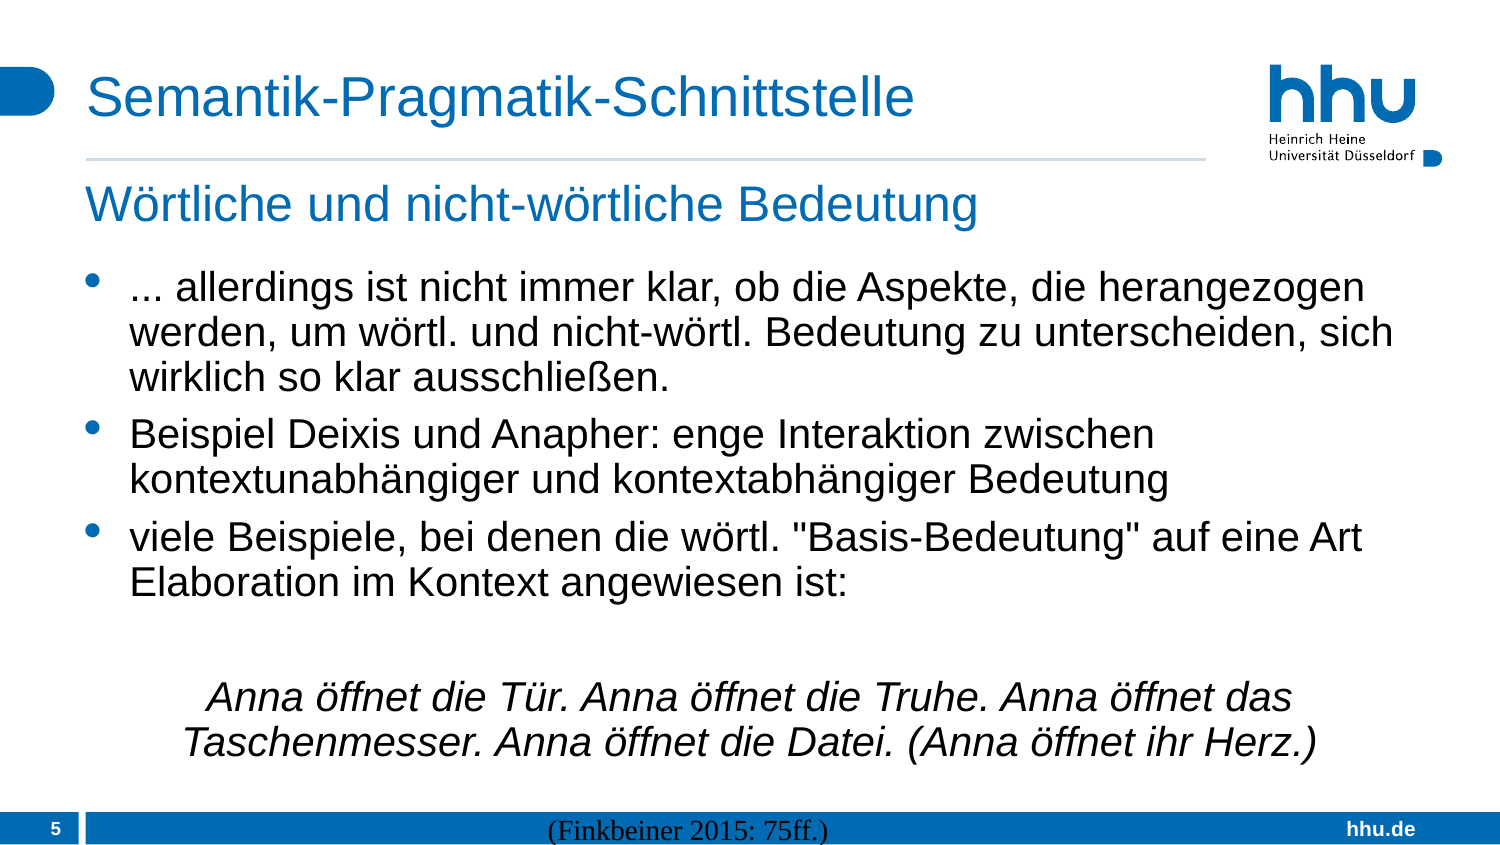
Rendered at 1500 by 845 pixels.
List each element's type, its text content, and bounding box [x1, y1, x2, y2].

slide_number 5 [5, 816, 62, 841]
list Wörtliche und nicht-wörtliche Bedeutung [85, 178, 1415, 232]
footer (Finkbeiner 2015: 75ff.) [103, 816, 1273, 841]
list ... allerdings ist nicht immer klar, ob die Aspekte, die herangezogen werden, um wörtl. und nicht-wörtl. Bedeutung zu unterscheiden, sich wirklich so klar ausschließen. Beispiel Deixis und Anapher: enge Interaktion zwischen kontextunabhängiger und kontextabhängiger Bedeutung viele Beispiele, bei denen die wörtl. "Basis-Bedeutung" auf eine Art Elaboration im Kontext angewiesen ist: Anna öffnet die Tür. Anna öffnet die Truhe. Anna öffnet das Taschenmesser. Anna öffnet die Datei. (Anna öffnet ihr Herz.) [85, 253, 1415, 797]
title Semantik-Pragmatik-Schnittstelle [86, 54, 1207, 129]
